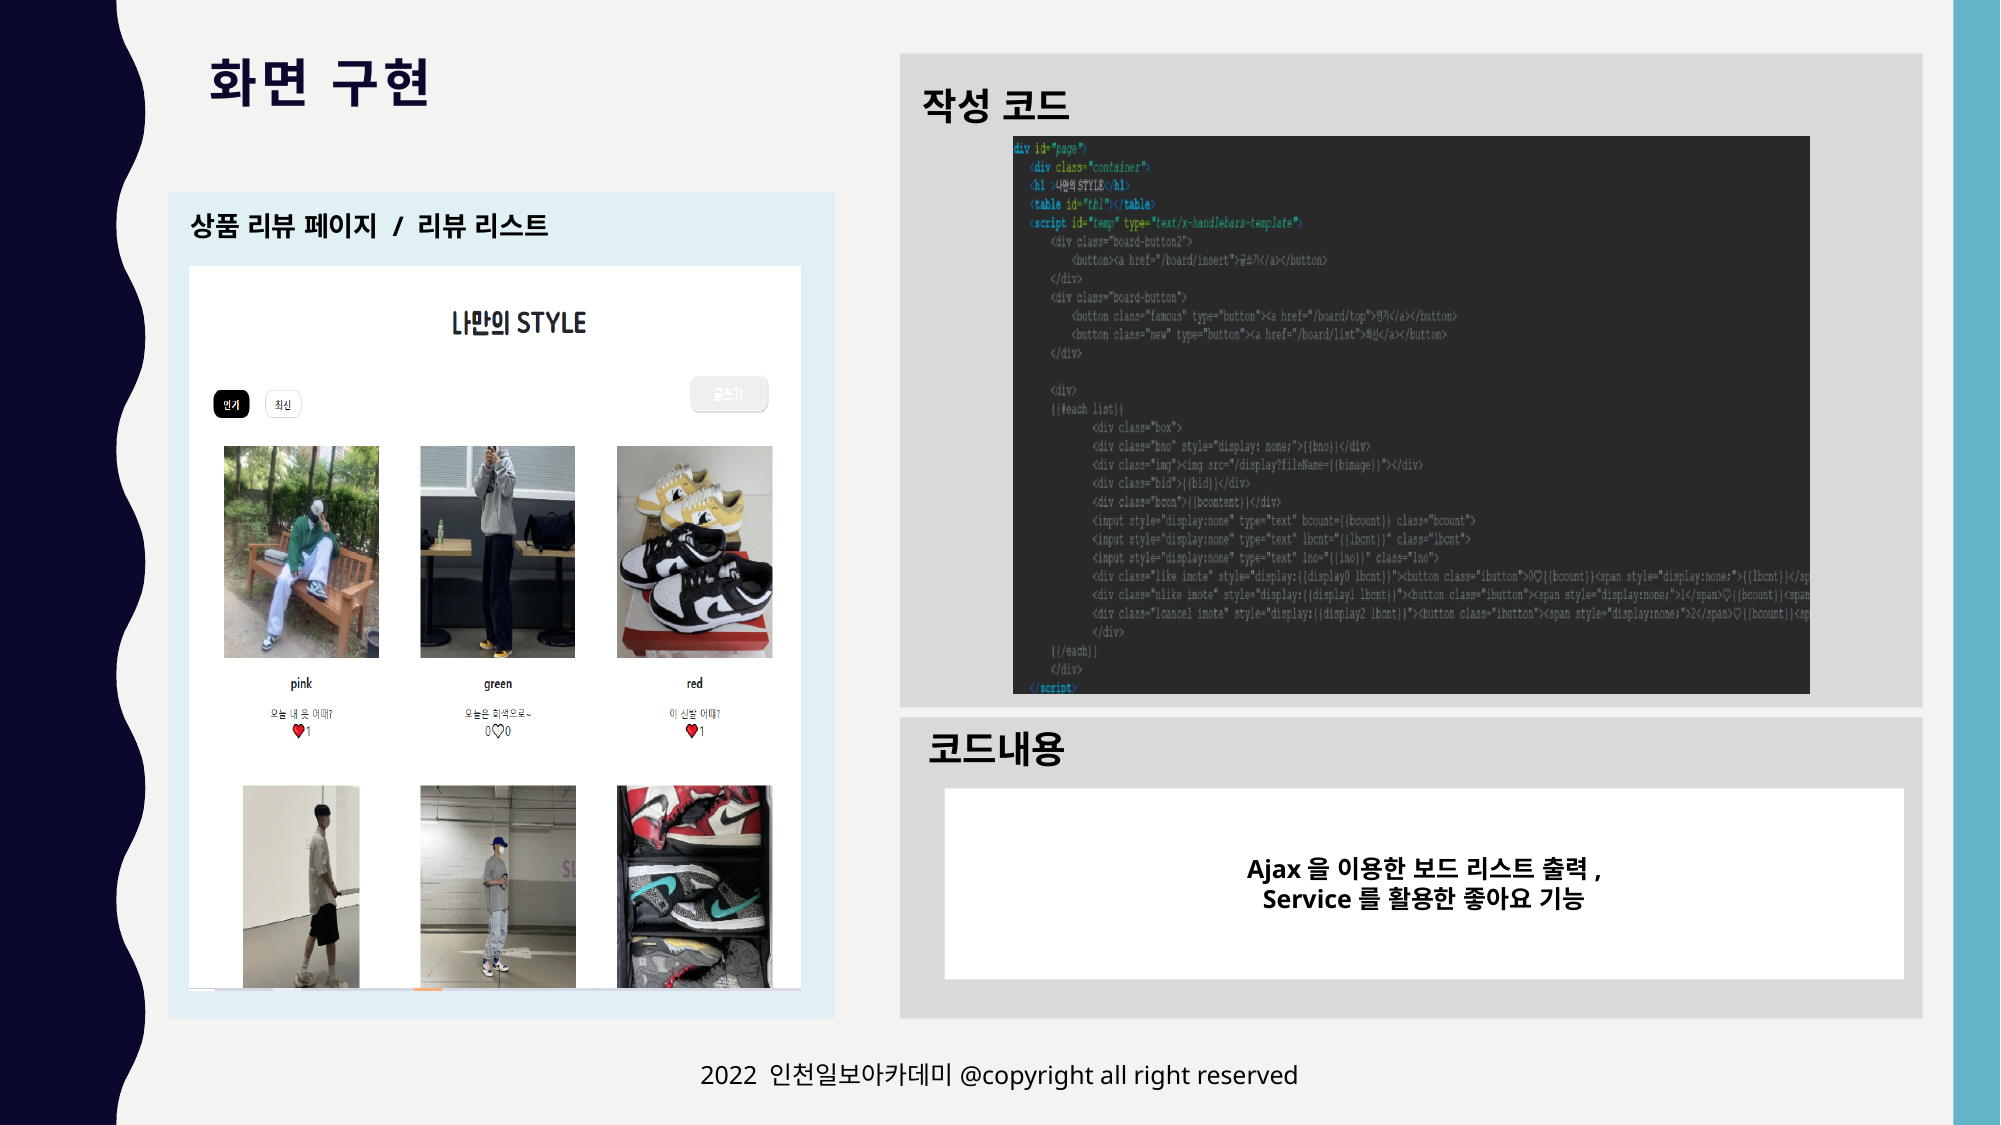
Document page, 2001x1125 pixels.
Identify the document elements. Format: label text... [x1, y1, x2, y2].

title 화면 구현 [194, 50, 1864, 296]
text_box 코드내용 [913, 718, 1082, 779]
text_box Ajax을 이용한 보드 리스트 출력, Service를 활용한 좋아요 기능 [944, 787, 1905, 980]
text_box [167, 191, 836, 1020]
footer 2022 인천일보아카데미@copyright all right reserved [662, 1045, 1338, 1103]
text_box 상품 리뷰 페이지 / 리뷰 리스트 [175, 201, 694, 249]
text_box [899, 716, 1924, 1019]
picture [189, 266, 801, 991]
text_box [899, 52, 1924, 708]
text_box 작성 코드 [908, 75, 1087, 136]
picture [1013, 136, 1810, 694]
